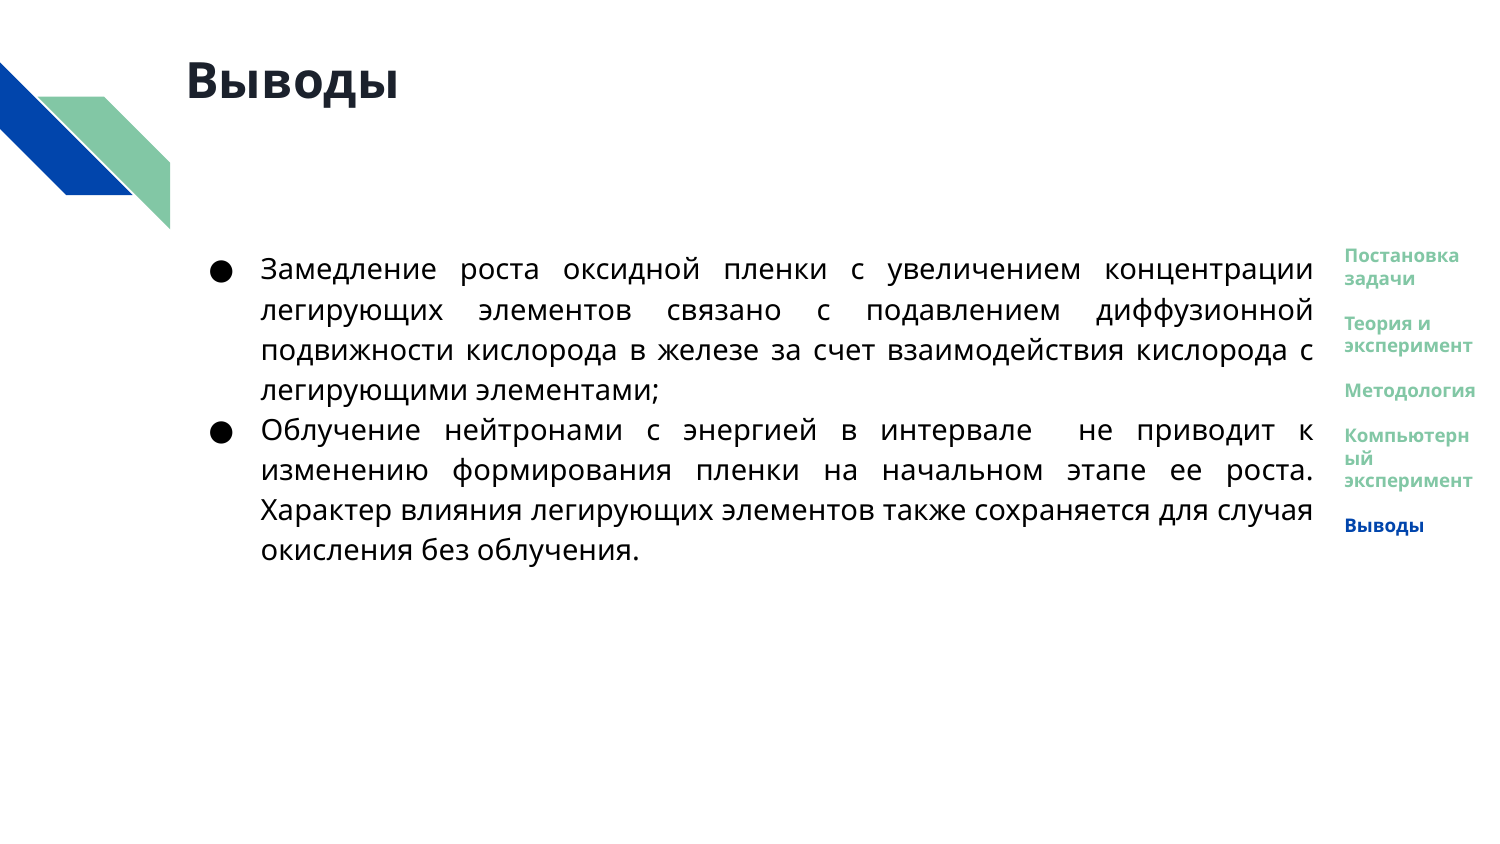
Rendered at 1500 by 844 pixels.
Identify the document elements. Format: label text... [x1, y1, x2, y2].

text_box Замедление роста оксидной пленки с увеличением концентрации легирующих элементов связано с подавлением диффузионной подвижности кислорода в железе за счет взаимодействия кислорода с легирующими элементами; Облучение нейтронами с энергией в интервале не приводит к изменению формирования пленки на начальном этапе ее роста. Характер влияния легирующих элементов также сохраняется для случая окисления без облучения. [170, 230, 1330, 844]
text_box Выводы [170, 33, 1197, 134]
text_box Постановка задачи Теория и эксперимент Методология Компьютерный эксперимент Выводы [1329, 228, 1500, 843]
